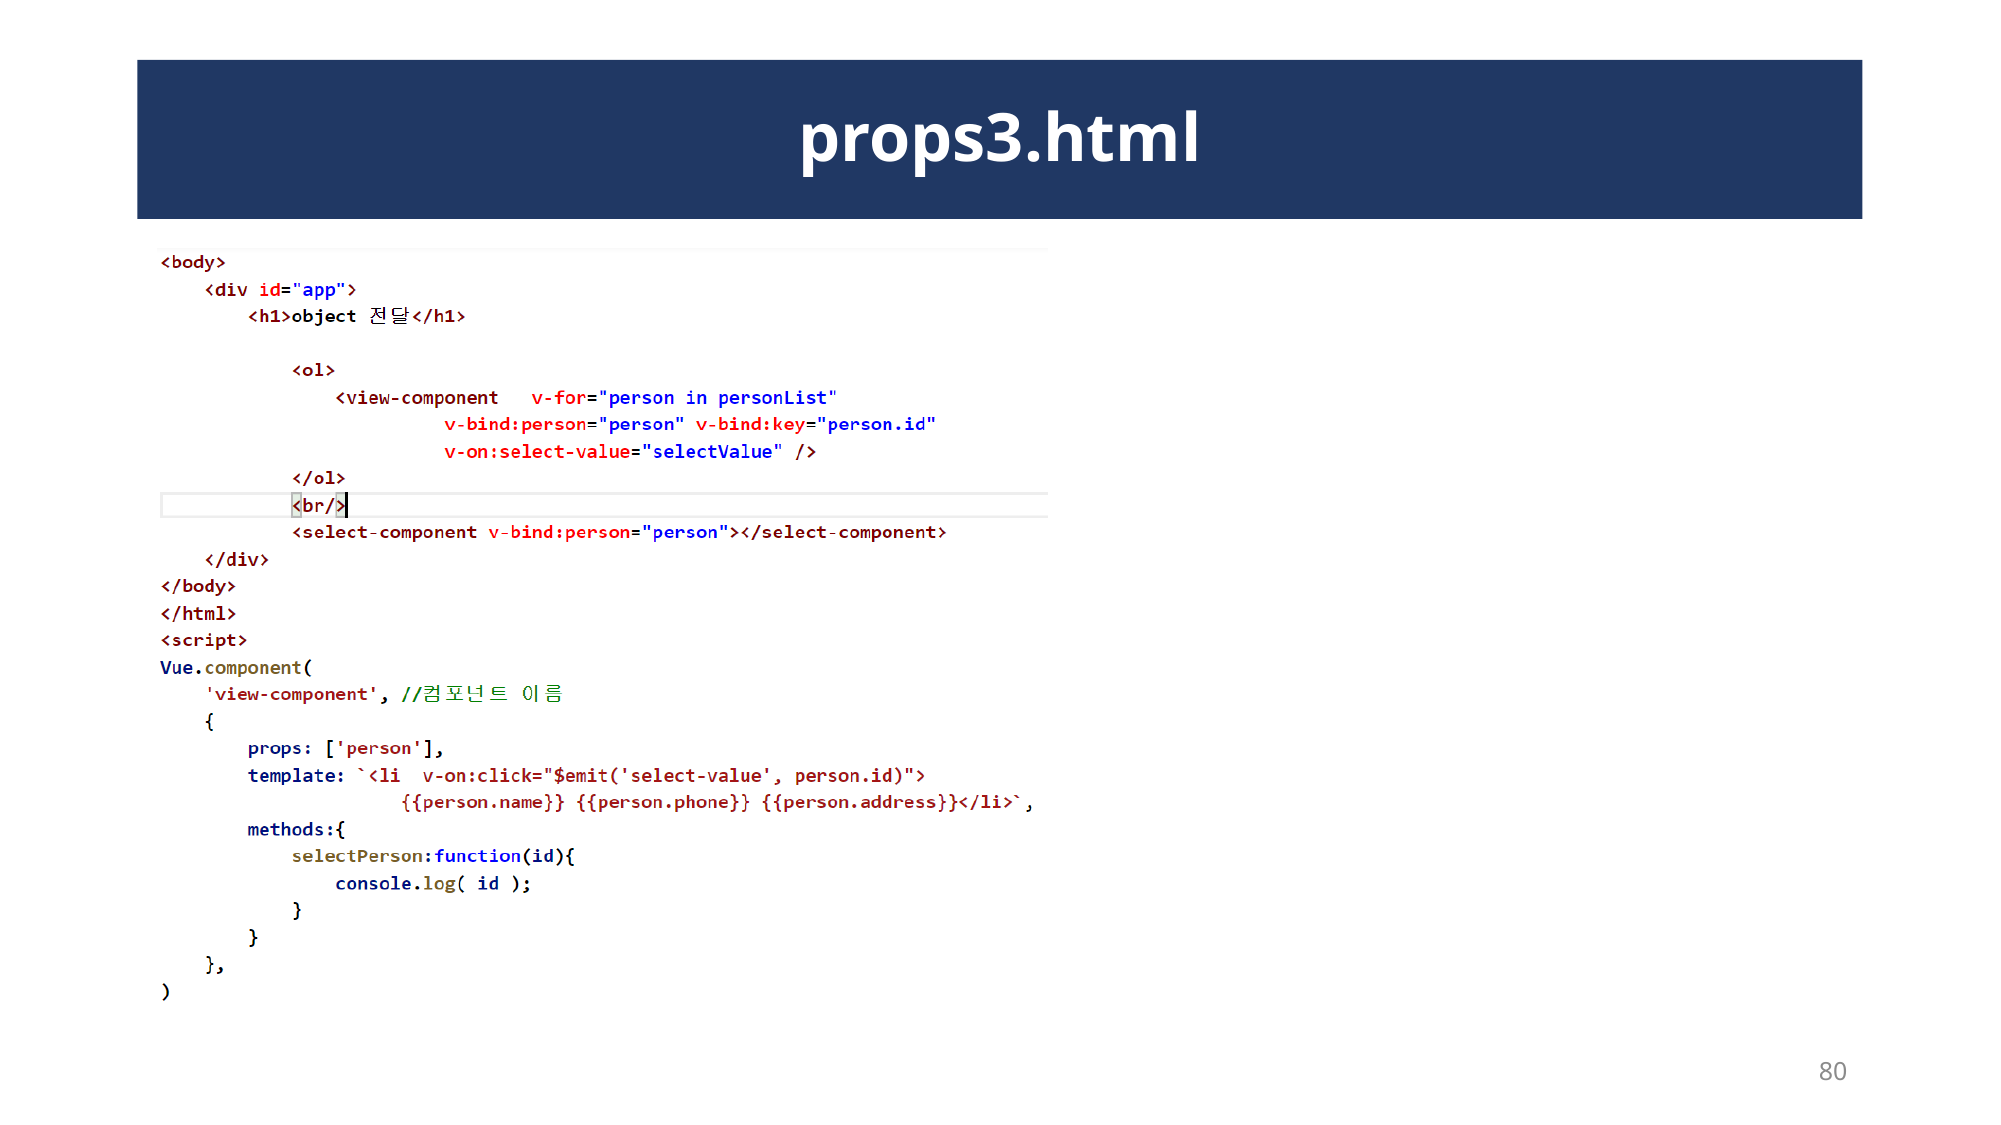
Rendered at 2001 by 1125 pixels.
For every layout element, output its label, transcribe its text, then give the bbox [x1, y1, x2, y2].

slide_number 80 [1412, 1042, 1863, 1103]
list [157, 248, 1048, 1014]
title props3.html [137, 59, 1863, 219]
